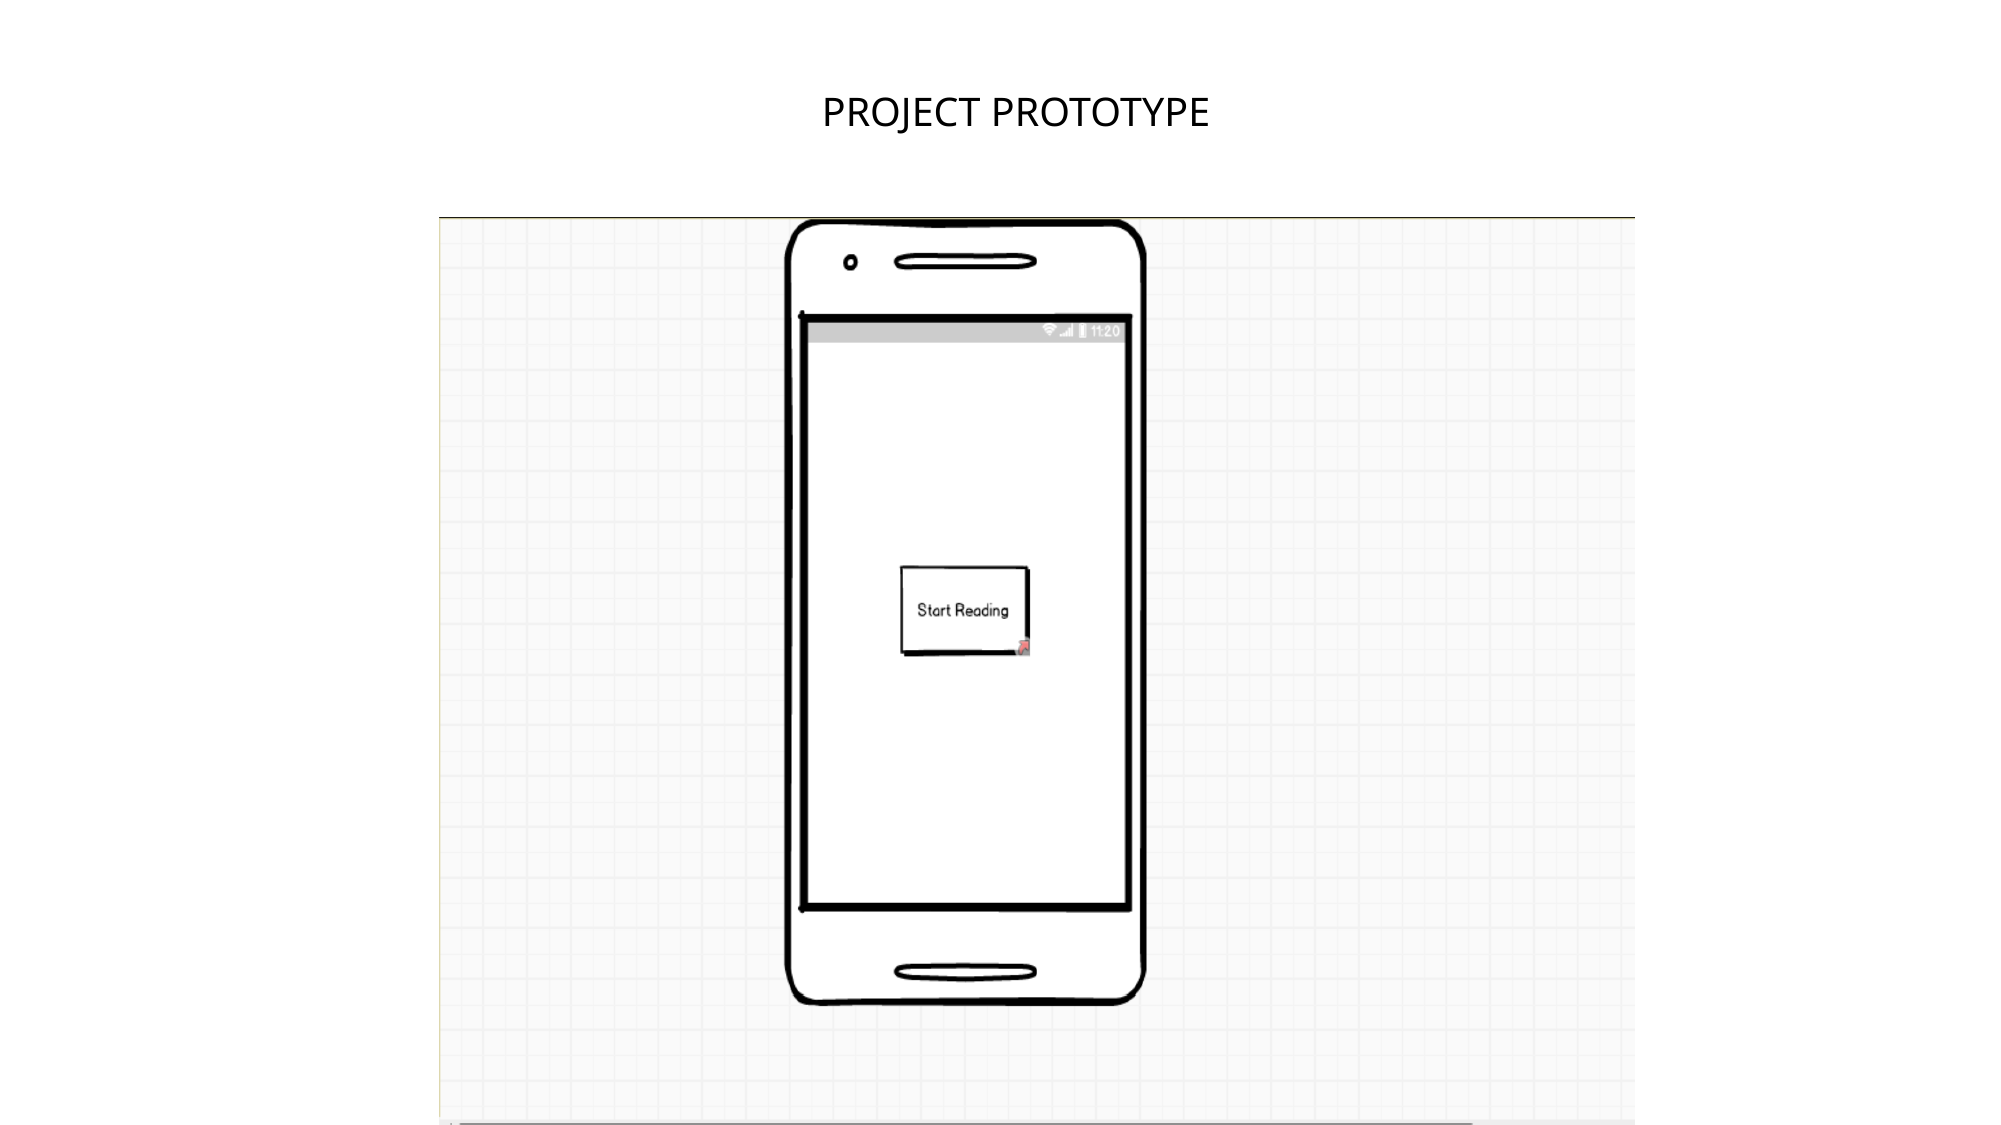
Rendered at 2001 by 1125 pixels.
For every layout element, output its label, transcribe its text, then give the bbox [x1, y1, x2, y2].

title Project prototype [170, 83, 1863, 191]
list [439, 217, 1635, 1125]
